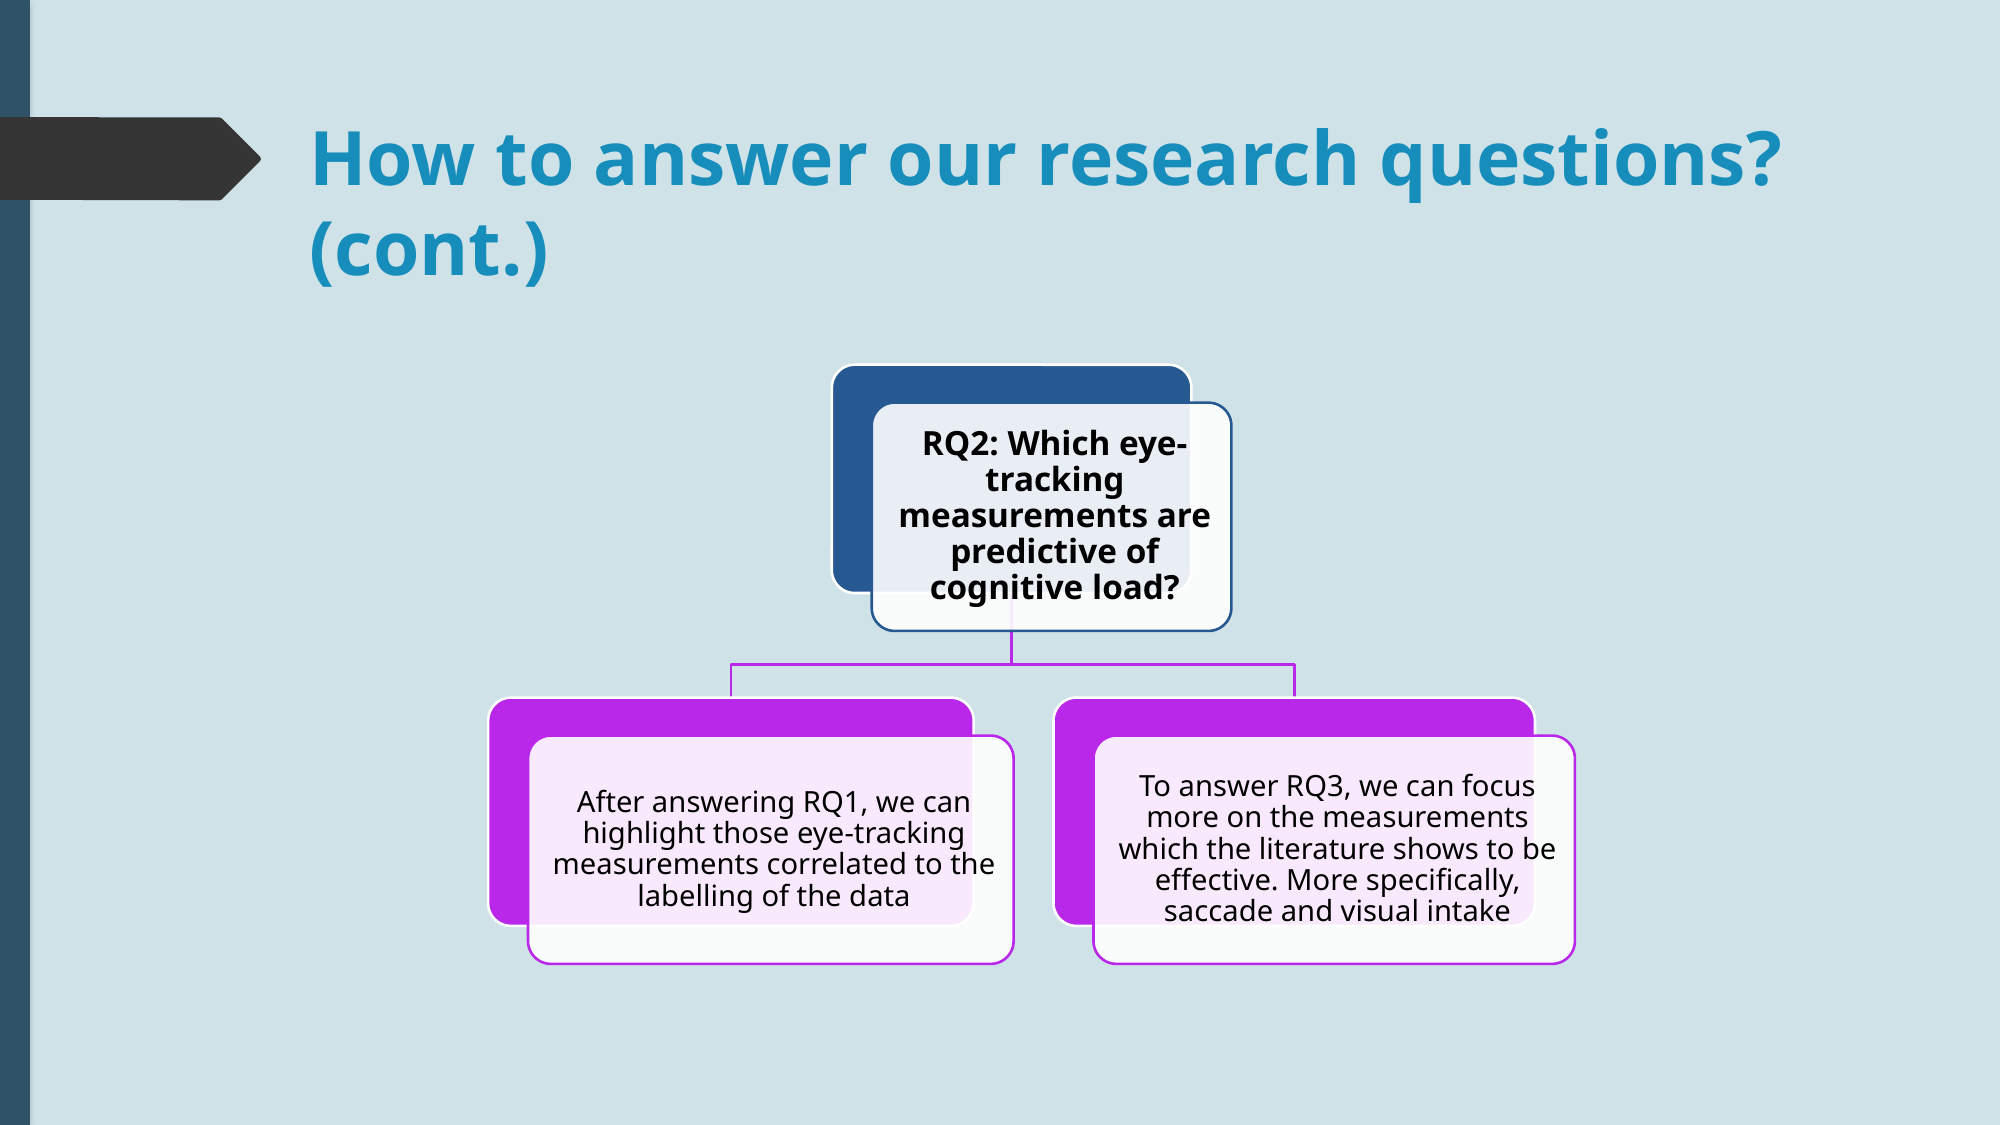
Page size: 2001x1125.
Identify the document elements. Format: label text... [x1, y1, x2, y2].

text_box [0, 117, 262, 201]
text_box [31, 0, 2000, 1125]
text_box [0, 0, 31, 117]
title How to answer our research questions? (cont.) [294, 102, 1888, 313]
text_box [0, 200, 31, 1125]
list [294, 364, 1769, 965]
